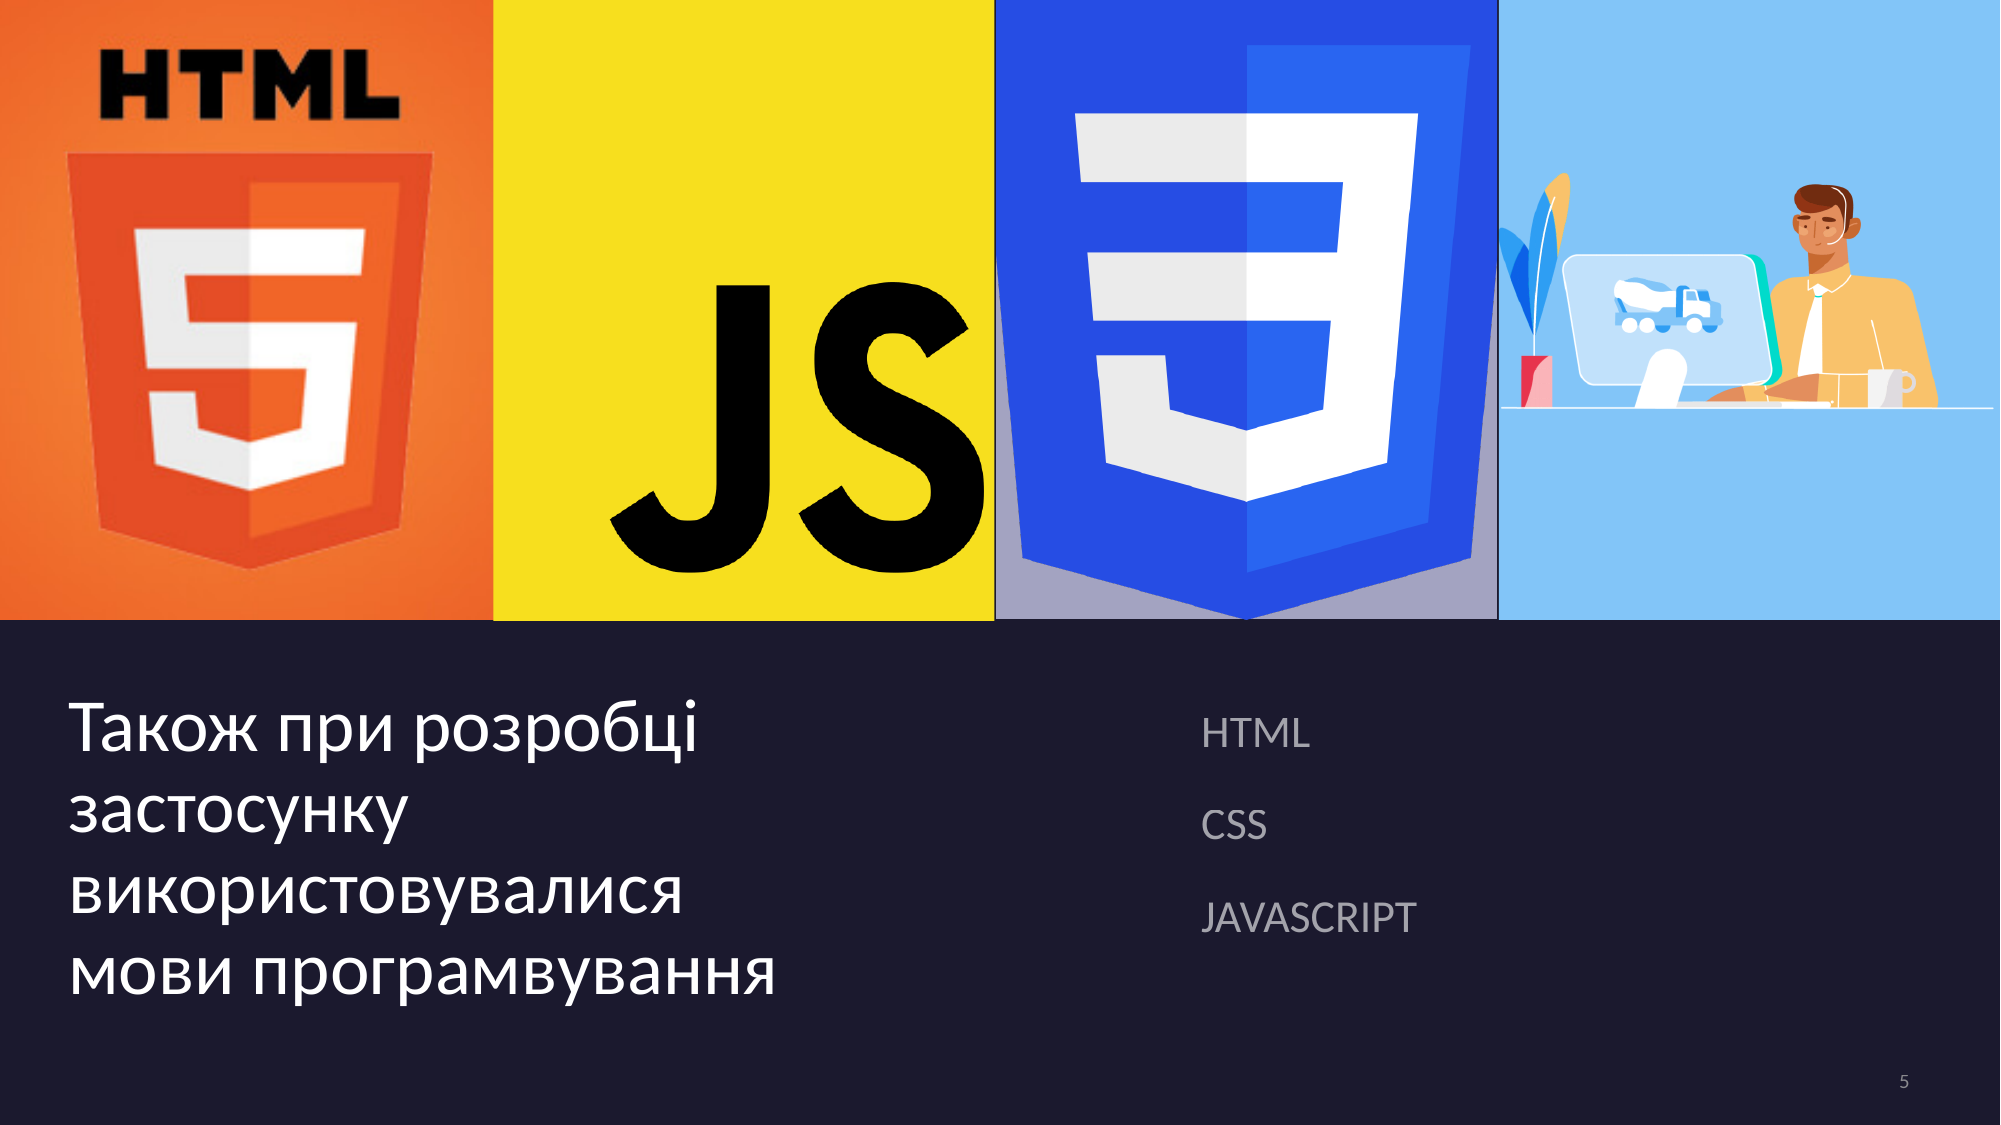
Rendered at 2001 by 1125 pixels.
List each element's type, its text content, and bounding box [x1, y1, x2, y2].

picture [0, 0, 995, 621]
picture [996, 0, 2000, 620]
title Також при розробці застосунку використовувалися мови програмвування [68, 686, 807, 816]
list HTML CSS JAVASCRIPT [1201, 701, 1499, 986]
slide_number 5 [1632, 1067, 1910, 1093]
